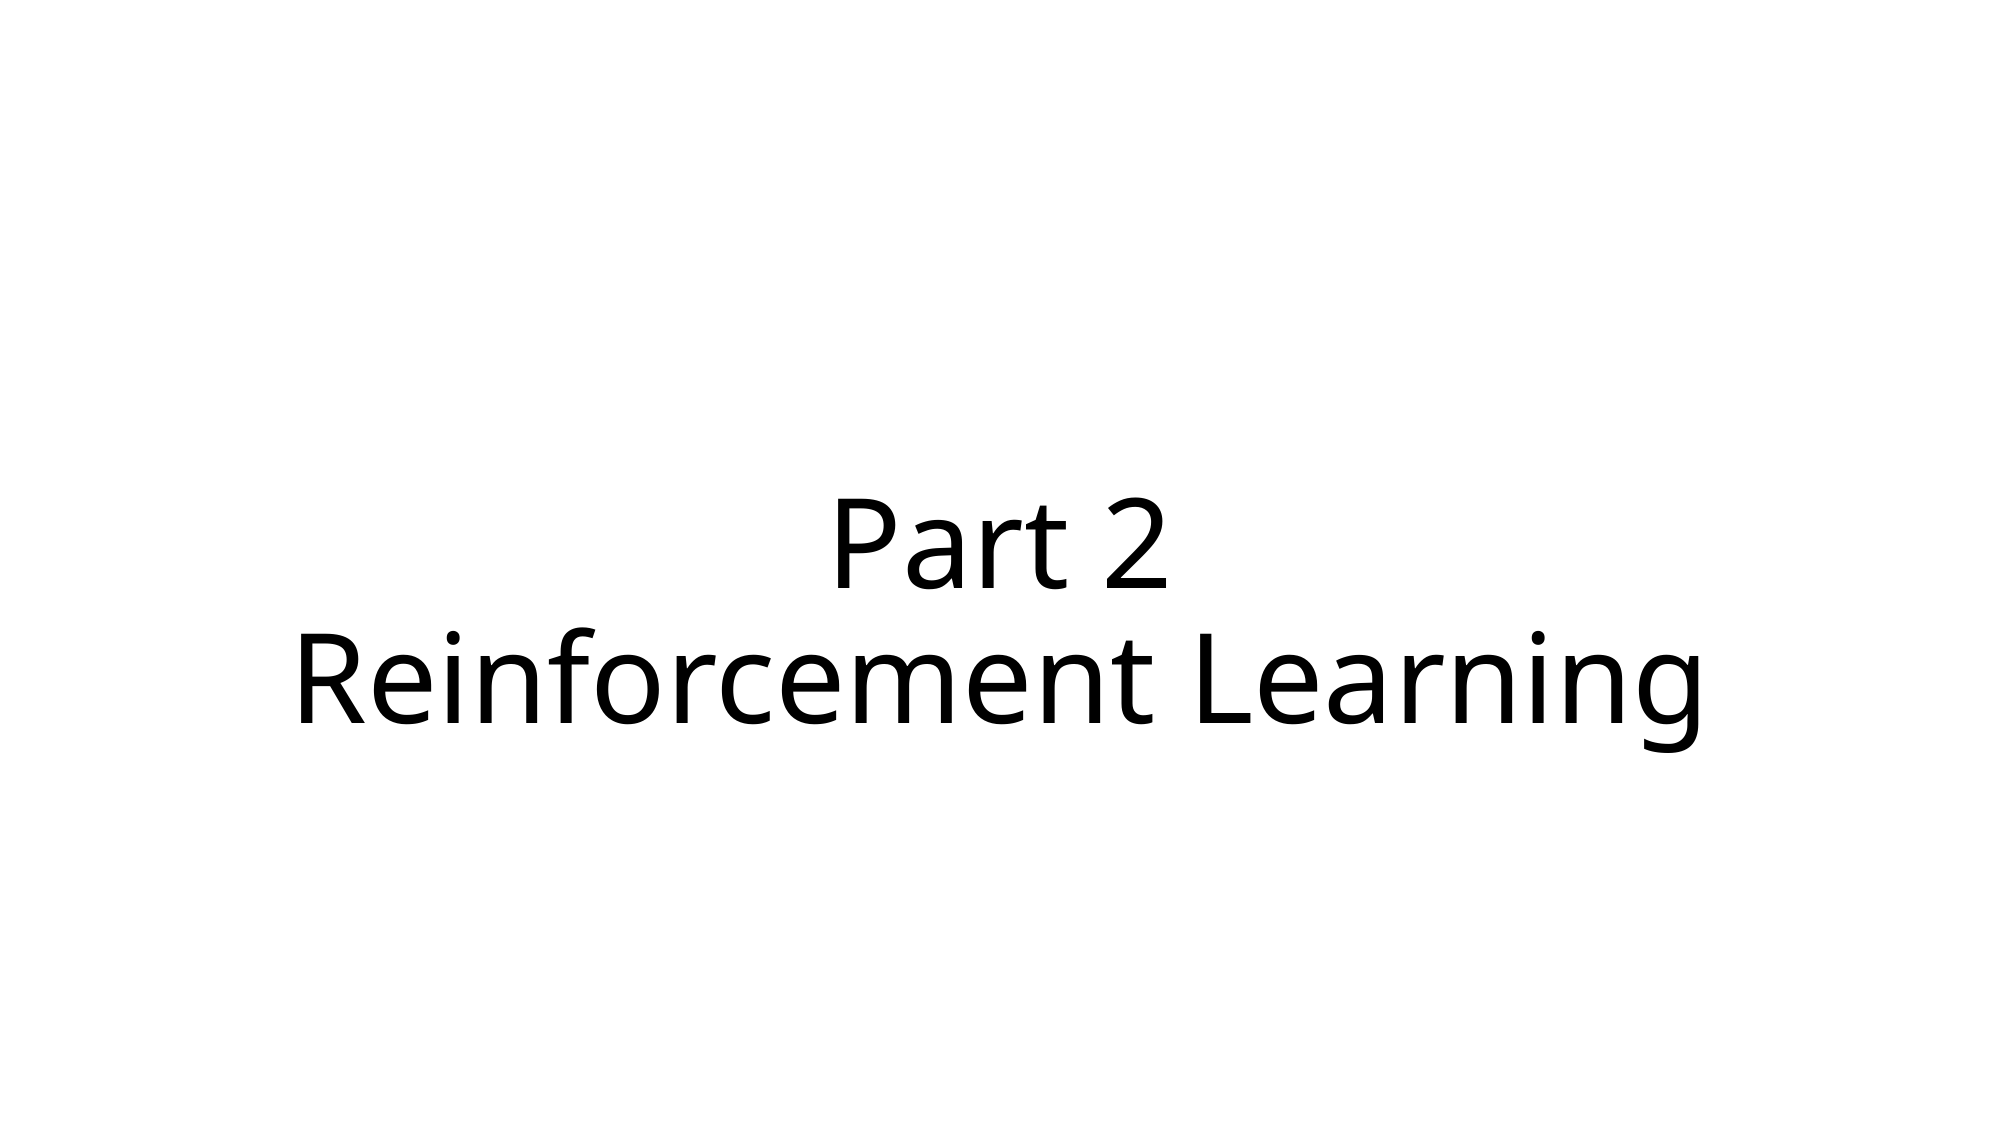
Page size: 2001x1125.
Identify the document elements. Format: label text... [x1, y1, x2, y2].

title Part 2 Reinforcement Learning [249, 366, 1750, 759]
